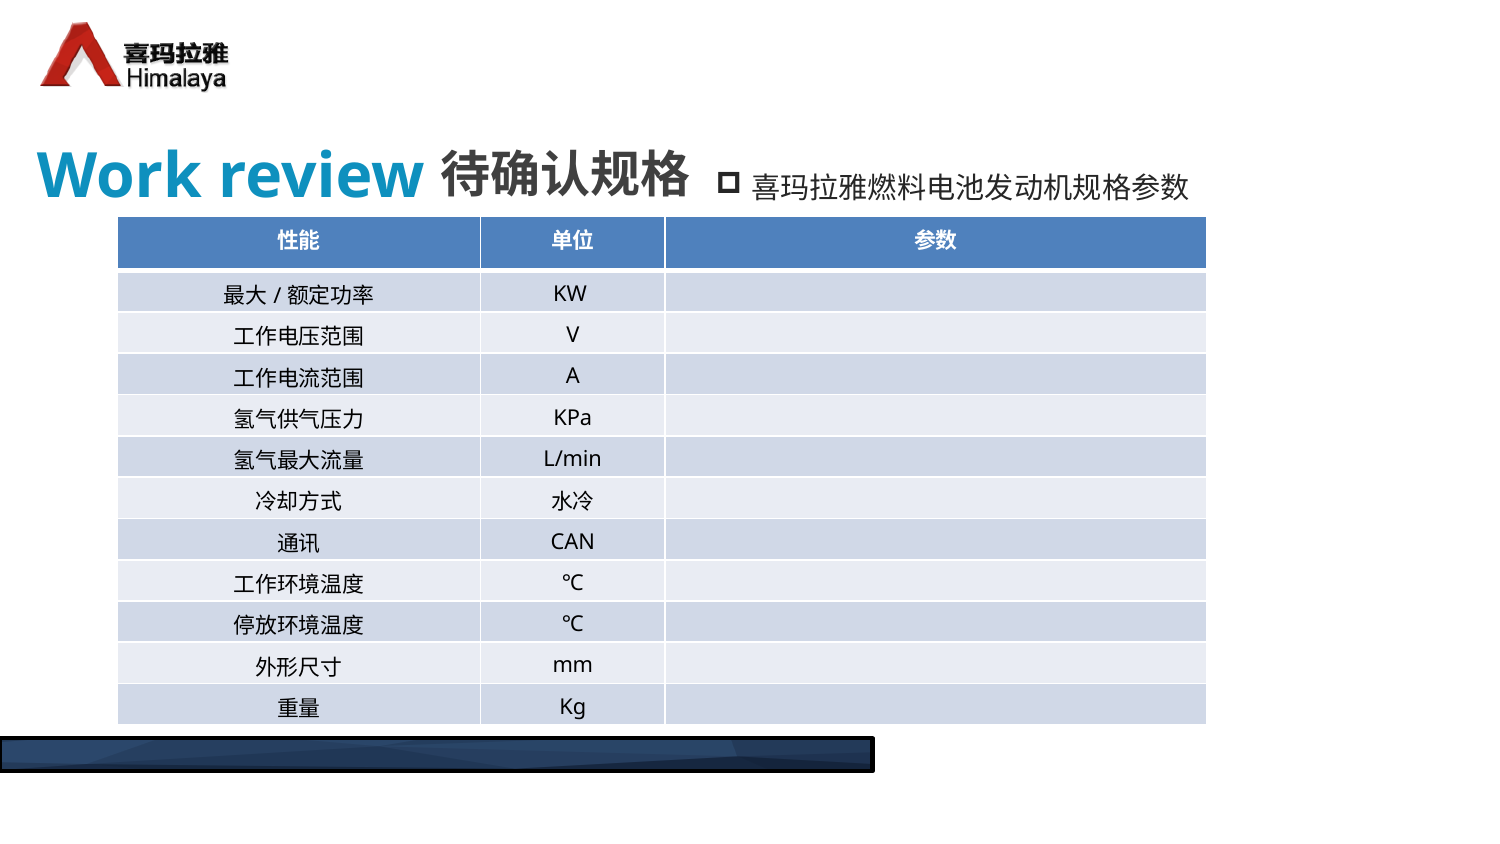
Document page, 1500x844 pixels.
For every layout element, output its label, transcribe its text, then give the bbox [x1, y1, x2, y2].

picture [36, 22, 233, 94]
table_cell [666, 643, 1206, 683]
table_cell [666, 561, 1206, 600]
table_cell Kg [481, 684, 664, 724]
text_box [0, 736, 875, 773]
table_cell 通讯 [118, 519, 480, 559]
table_cell 停放环境温度 [118, 602, 480, 641]
table_cell 工作环境温度 [118, 561, 480, 600]
table_cell ℃ [481, 561, 664, 600]
table_cell [666, 313, 1206, 352]
table_cell 水冷 [481, 478, 664, 518]
table_cell 冷却方式 [118, 478, 480, 518]
table_cell [666, 519, 1206, 559]
table_cell L/min [481, 437, 664, 476]
table_cell 氢气最大流量 [118, 437, 480, 476]
table_cell [666, 478, 1206, 518]
table_cell KPa [481, 395, 664, 435]
table_cell KW [481, 273, 664, 311]
table_cell 外形尺寸 [118, 643, 480, 683]
table_cell [666, 354, 1206, 394]
table_cell CAN [481, 519, 664, 559]
table_cell ℃ [481, 602, 664, 641]
table_cell [666, 273, 1206, 311]
table_cell [666, 684, 1206, 724]
table_header 单位 [481, 225, 664, 268]
table_cell V [481, 313, 664, 352]
table_cell 最大/额定功率 [118, 273, 480, 311]
table_cell 氢气供气压力 [118, 395, 480, 435]
table_cell [666, 437, 1206, 476]
table_cell 重量 [118, 684, 480, 724]
table_header 参数 [666, 217, 1206, 268]
table_cell [666, 395, 1206, 435]
table_cell 工作电压范围 [118, 313, 480, 352]
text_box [58, 128, 704, 217]
table_cell mm [481, 643, 664, 683]
table_cell 工作电流范围 [118, 354, 480, 394]
text_box 喜玛拉雅燃料电池发动机规格参数 [709, 163, 1202, 211]
table_header 性能 [118, 225, 480, 268]
table_cell A [481, 354, 664, 394]
table_cell [666, 602, 1206, 641]
